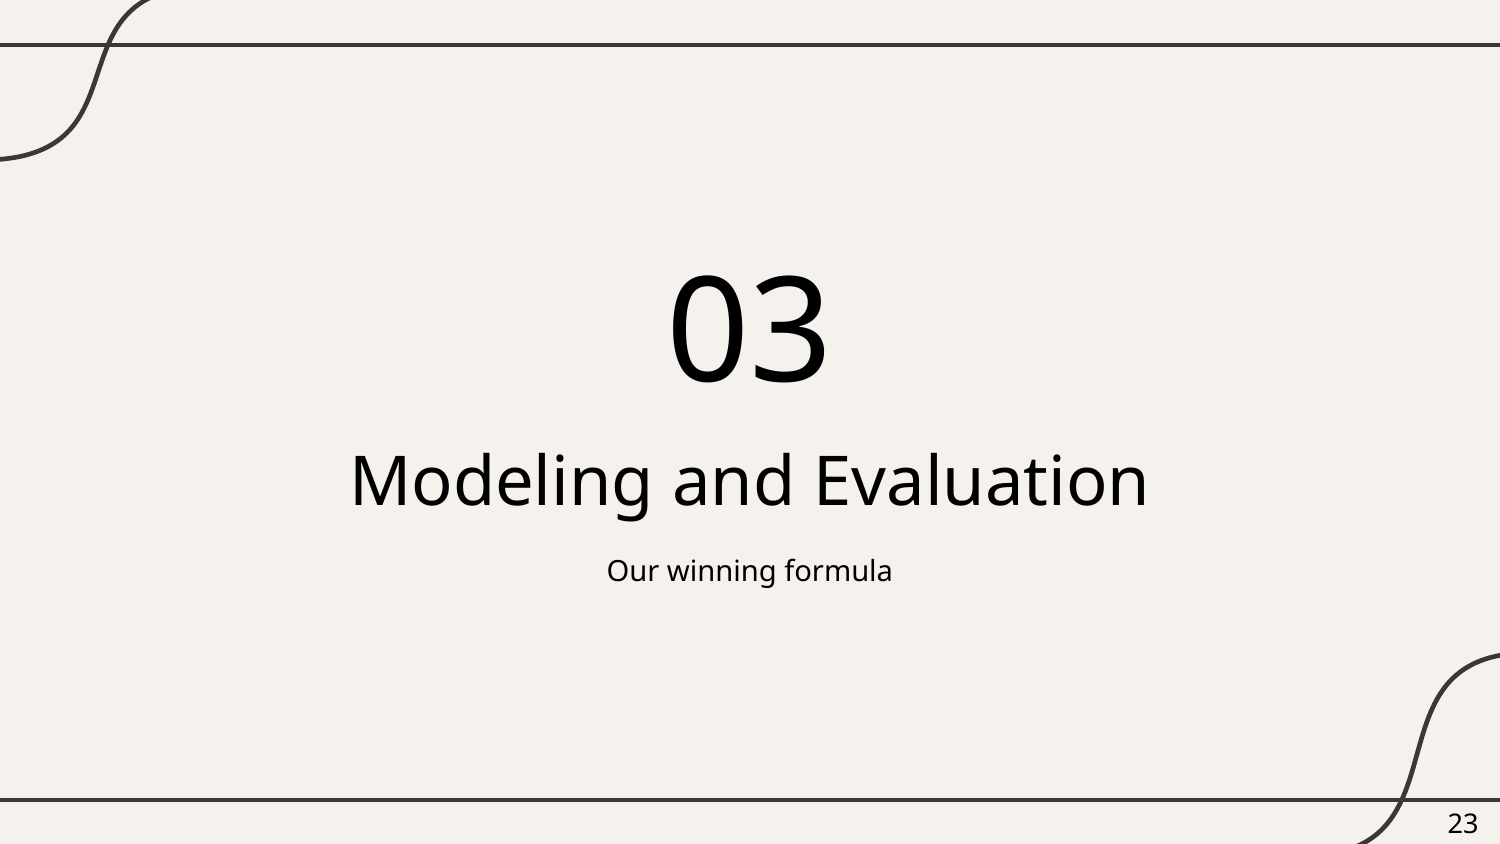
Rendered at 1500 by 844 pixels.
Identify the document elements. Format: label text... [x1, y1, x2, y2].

title 03 [614, 242, 886, 404]
slide_number 23 [1403, 791, 1494, 844]
title Modeling and Evaluation [231, 417, 1269, 538]
subtitle Our winning formula [375, 537, 1125, 603]
